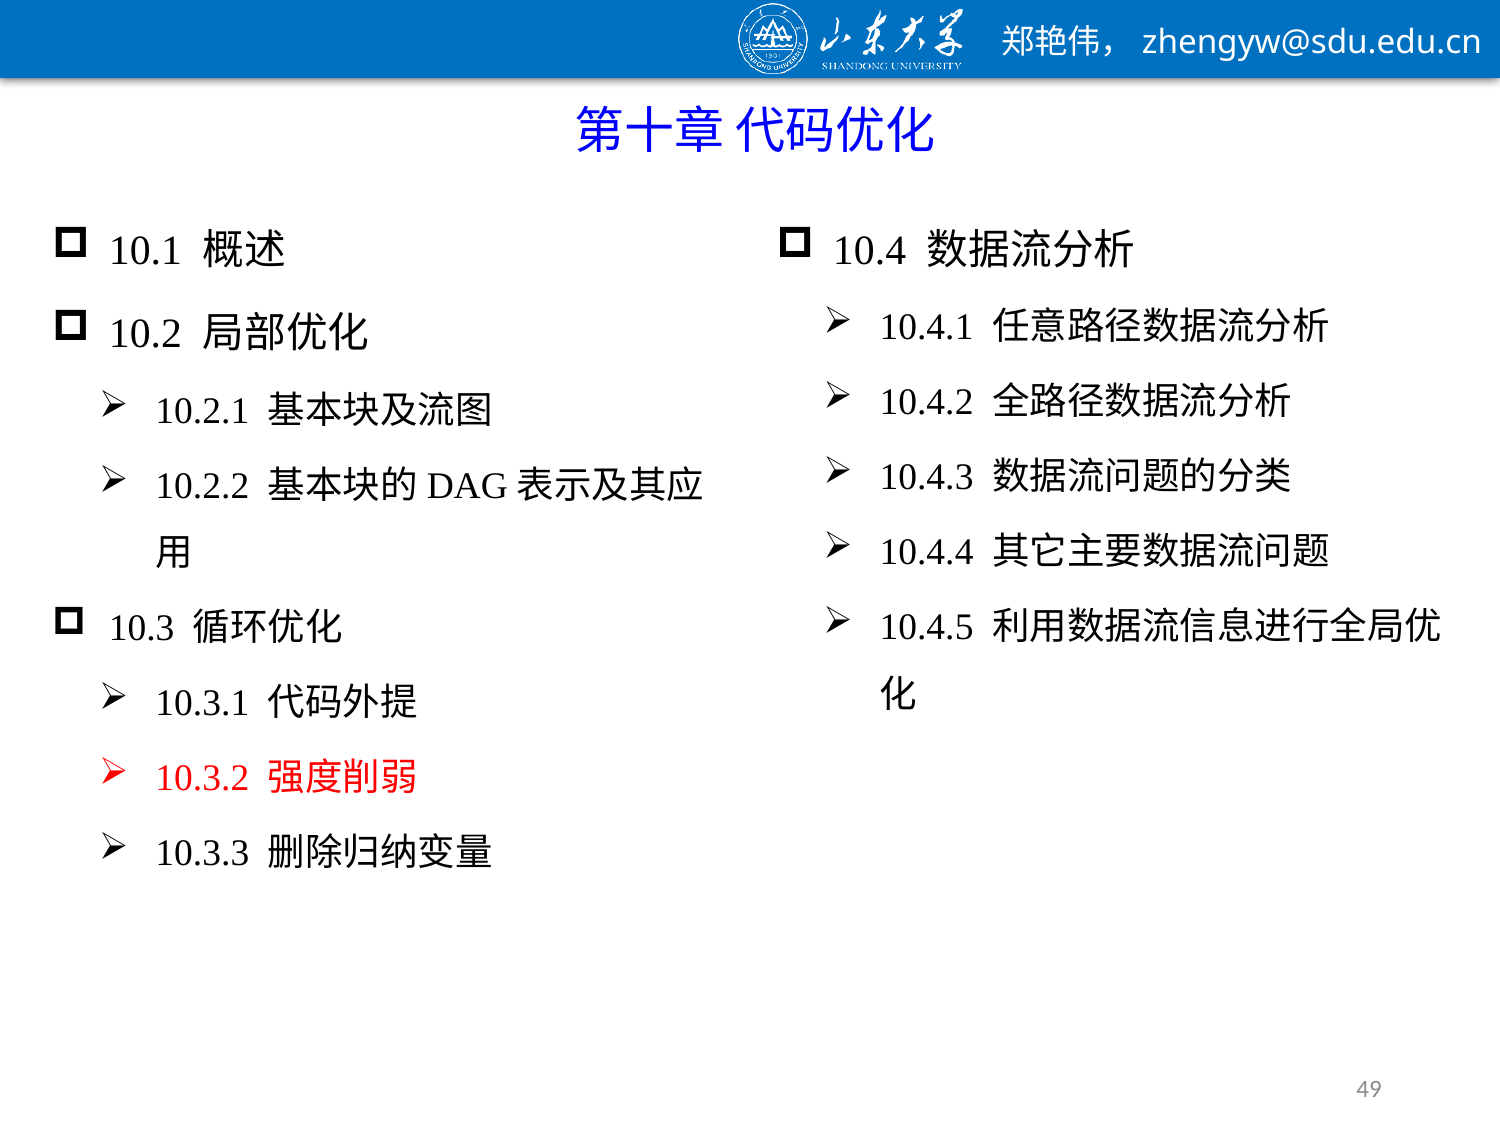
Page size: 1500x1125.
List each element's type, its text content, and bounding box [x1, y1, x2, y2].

slide_number 49 [1059, 1057, 1397, 1118]
text_box 10.4 数据流分析 10.4.1 任意路径数据流分析 10.4.2 全路径数据流分析 10.4.3 数据流问题的分类 10.4.4 其它主要数据流问题 10.4.5 利用数据流信息进行全局优化 [761, 190, 1475, 723]
text_box 第十章 代码优化 [23, 91, 1486, 167]
text_box 10.1 概述 10.2 局部优化 10.2.1 基本块及流图 10.2.2 基本块的DAG表示及其应用 10.3 循环优化 10.3.1 代码外提 10.3.2 强度削弱 10.3.3 删除归纳变量 [37, 190, 750, 881]
picture [738, 3, 963, 74]
